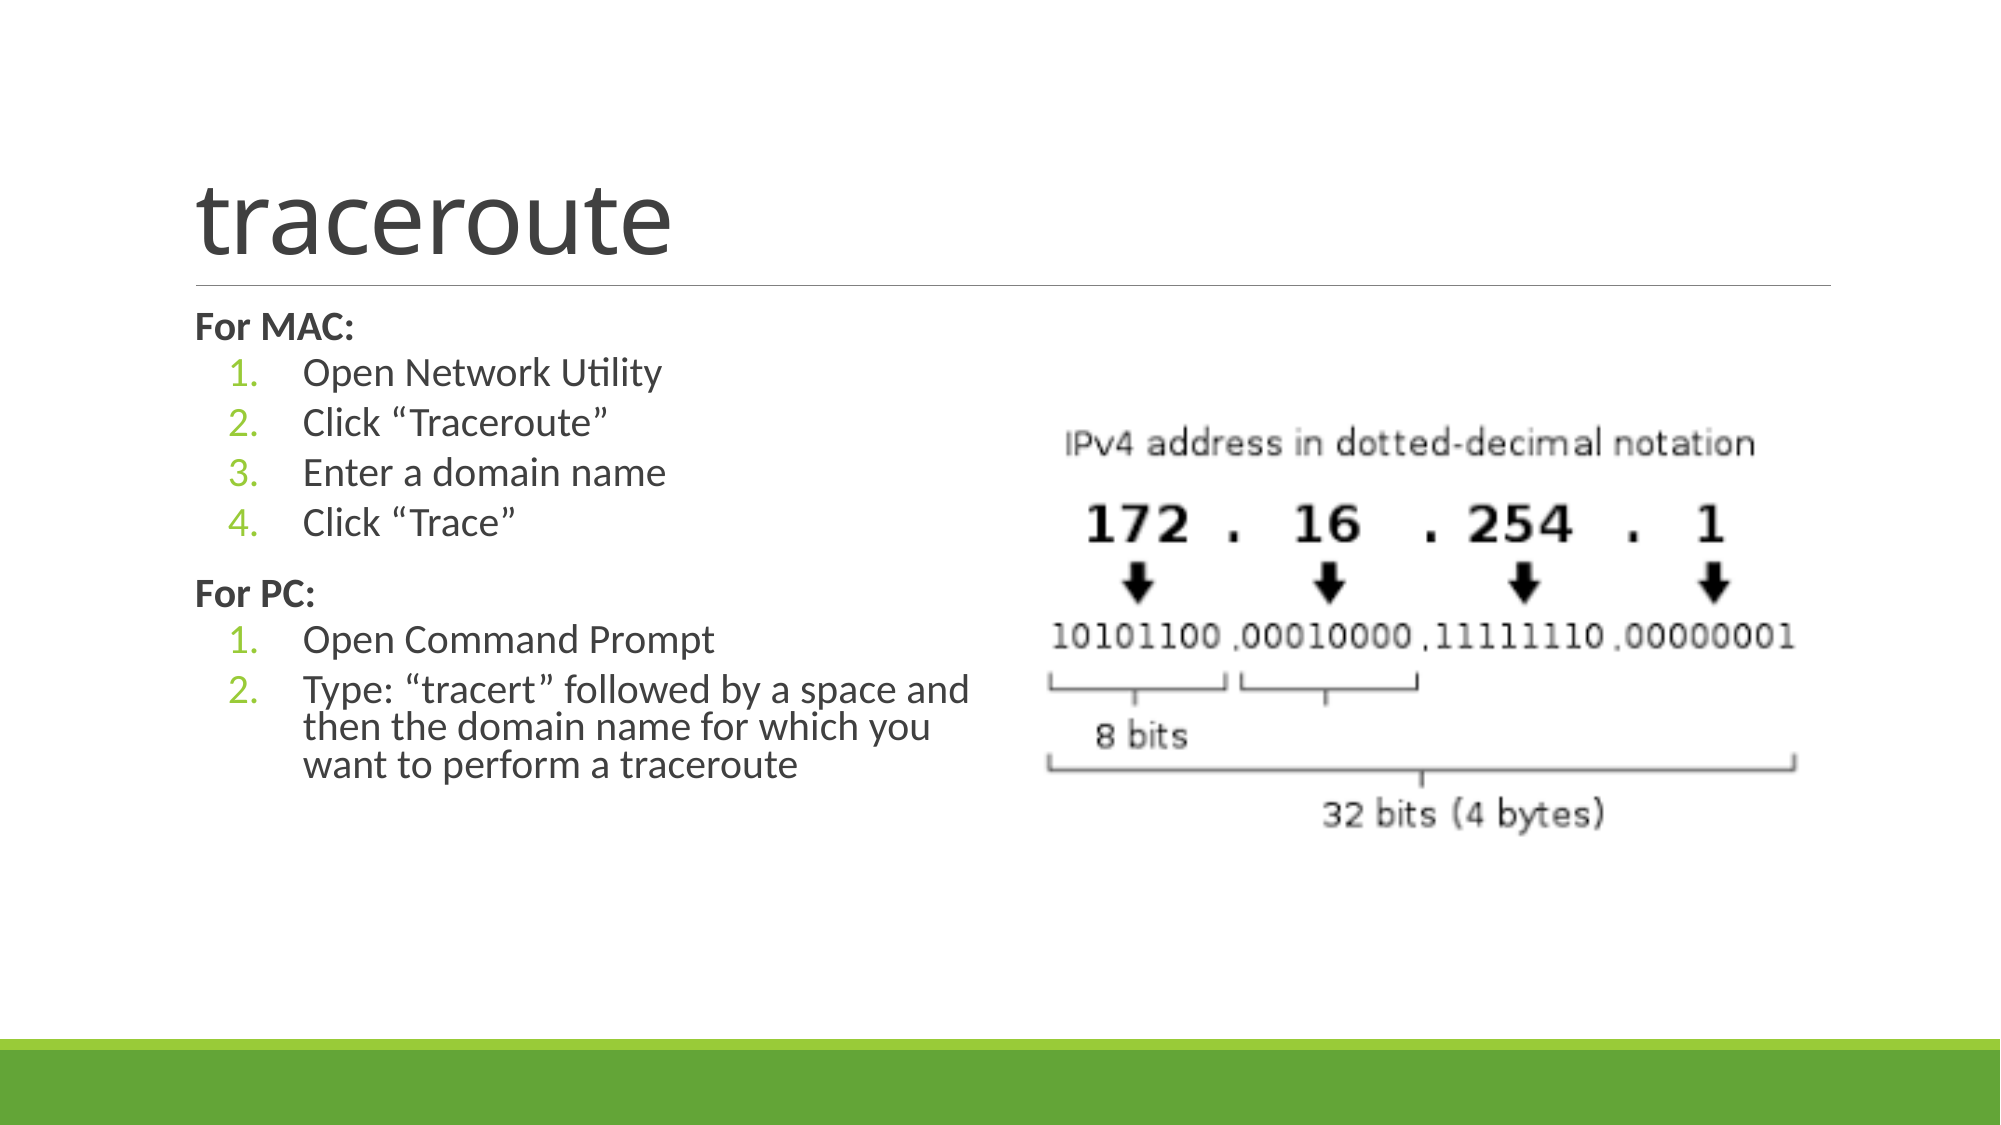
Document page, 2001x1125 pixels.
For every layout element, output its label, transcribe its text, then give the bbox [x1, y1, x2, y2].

list For MAC: Open Network Utility Click “Traceroute” Enter a domain name Click “Trace” For PC: Open Command Prompt Type: “tracert” followed by a space and then the domain name for which you want to perform a traceroute [180, 302, 990, 963]
picture [1019, 389, 1831, 877]
title traceroute [180, 47, 1830, 285]
